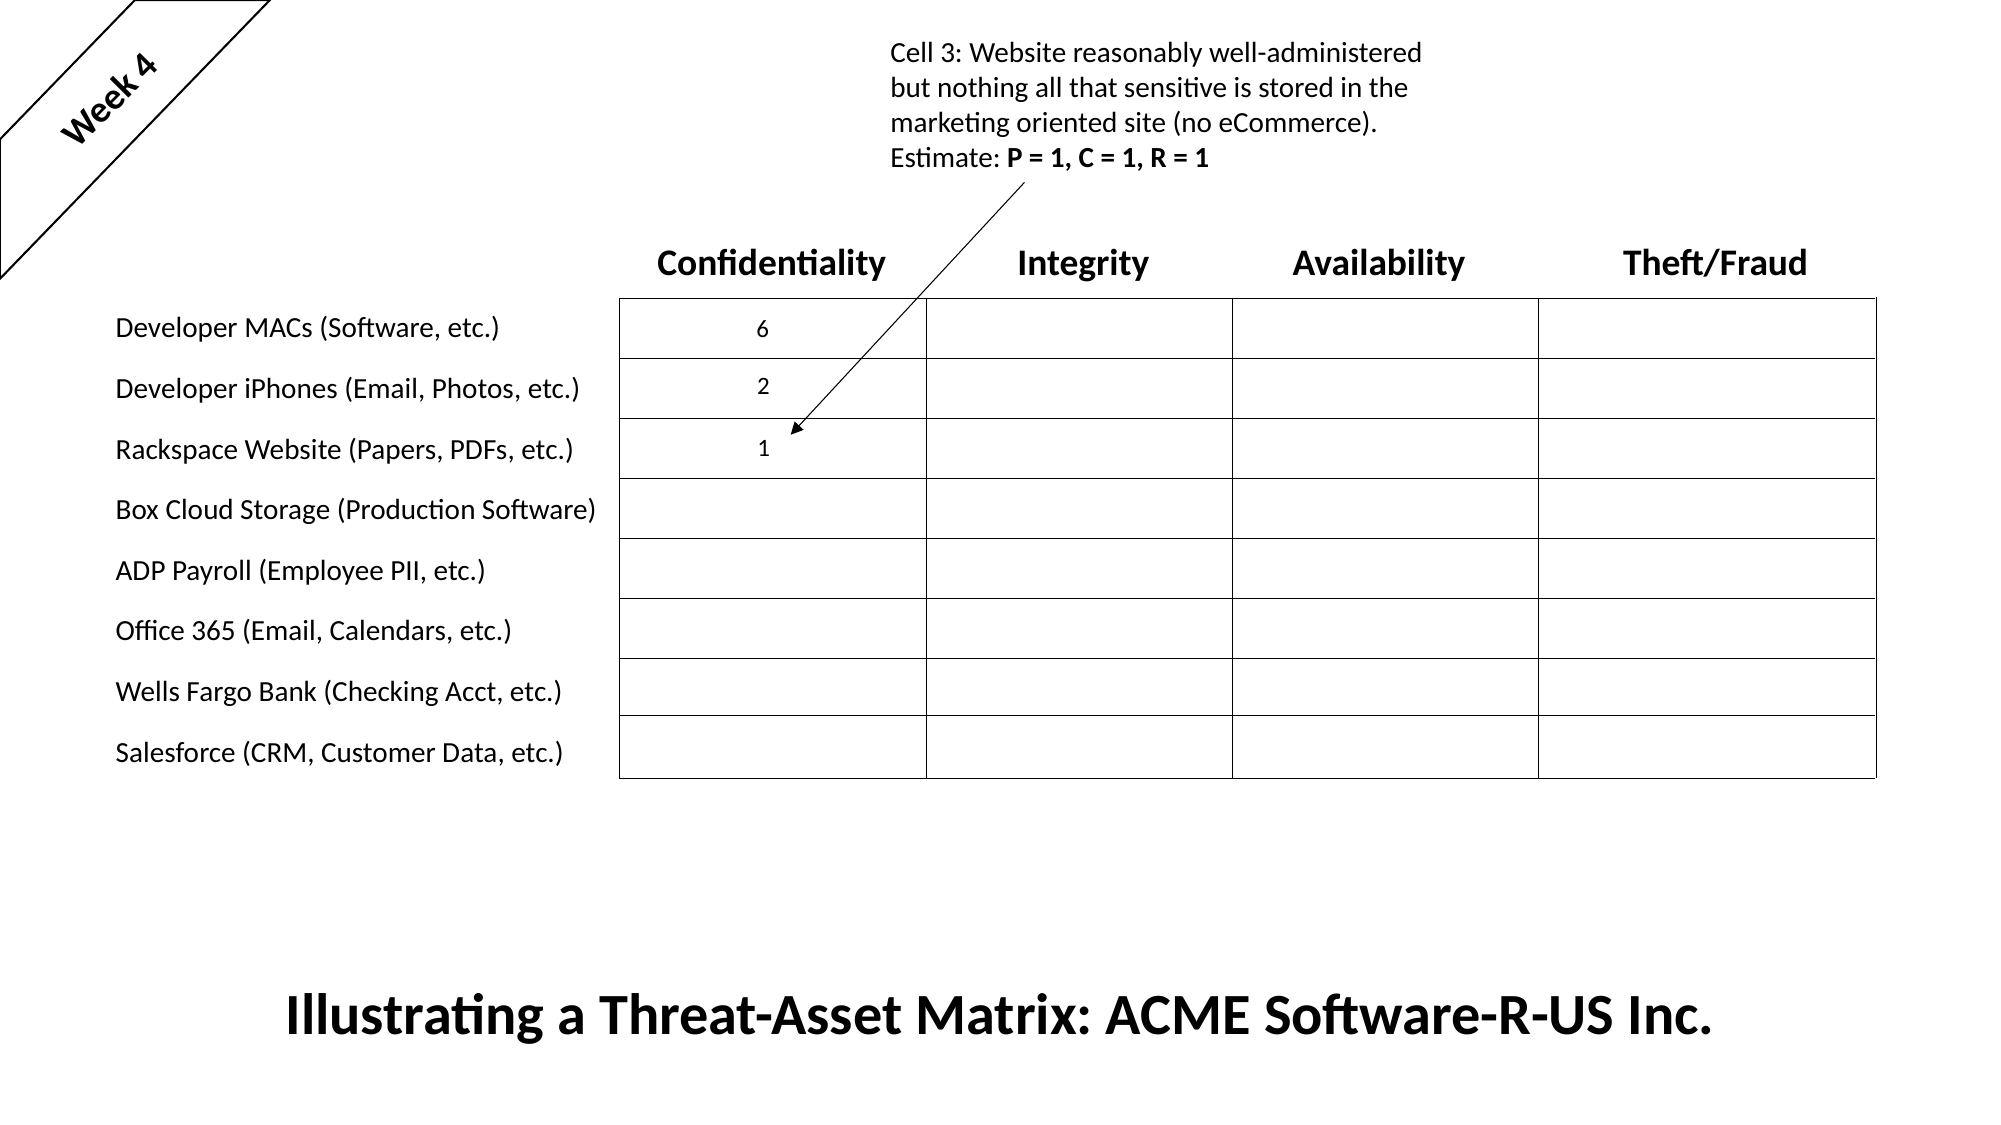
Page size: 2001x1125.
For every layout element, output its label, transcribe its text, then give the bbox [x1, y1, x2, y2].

text_box Theft/Fraud [1608, 230, 1824, 290]
text_box Developer iPhones (Email, Photos, etc.) [100, 361, 619, 412]
text_box 6 [741, 305, 784, 350]
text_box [790, 182, 1025, 435]
text_box Availability [1277, 230, 1481, 290]
text_box Rackspace Website (Papers, PDFs, etc.) [100, 422, 599, 473]
text_box Wells Fargo Bank (Checking Acct, etc.) [100, 665, 599, 715]
text_box Developer MACs (Software, etc.) [100, 301, 585, 351]
text_box Illustrating a Threat-Asset Matrix: ACME Software-R-US Inc. [0, 907, 2000, 1125]
text_box Box Cloud Storage (Production Software) [100, 483, 619, 533]
text_box ADP Payroll (Employee PII, etc.) [100, 543, 585, 594]
text_box 2 [742, 361, 785, 407]
text_box Salesforce (CRM, Customer Data, etc.) [100, 725, 619, 776]
text_box [0, 0, 272, 281]
text_box 1 [742, 423, 785, 469]
text_box Integrity [1025, 230, 1165, 290]
text_box Week 4 [35, 25, 181, 171]
text_box Cell 3: Website reasonably well-administered but nothing all that sensitive is stored in the marketing oriented site (no eCommerce). Estimate: P = 1, C = 1, R = 1 [875, 25, 1513, 181]
text_box Confidentiality [642, 230, 790, 290]
text_box Office 365 (Email, Calendars, etc.) [100, 604, 585, 655]
